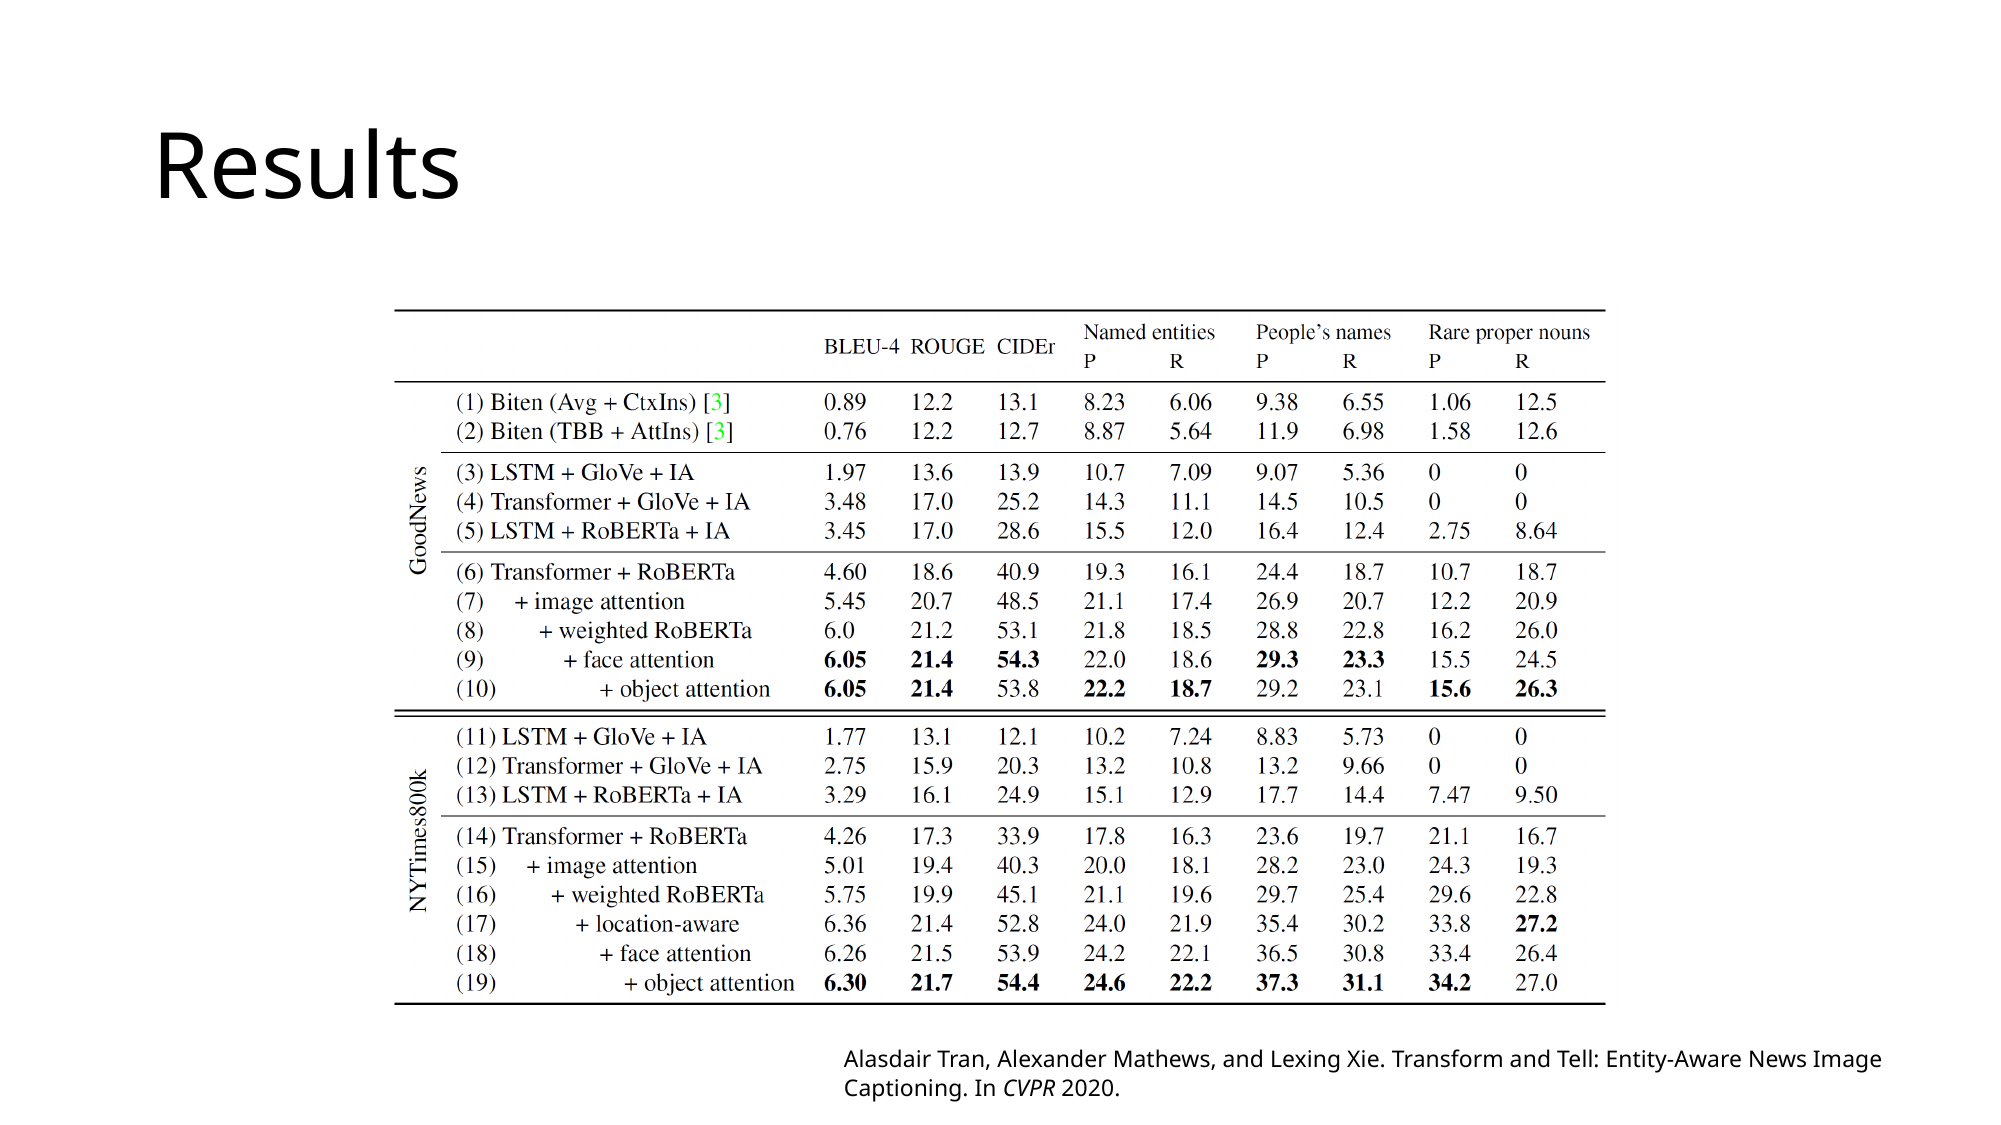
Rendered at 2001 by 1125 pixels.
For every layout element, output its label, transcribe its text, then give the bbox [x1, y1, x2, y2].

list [383, 299, 1617, 1014]
title Results [137, 59, 1863, 278]
text_box Alasdair Tran, Alexander Mathews, and Lexing Xie. Transform and Tell: Entity-Aware News Image Captioning. In CVPR 2020. [829, 1035, 2000, 1109]
